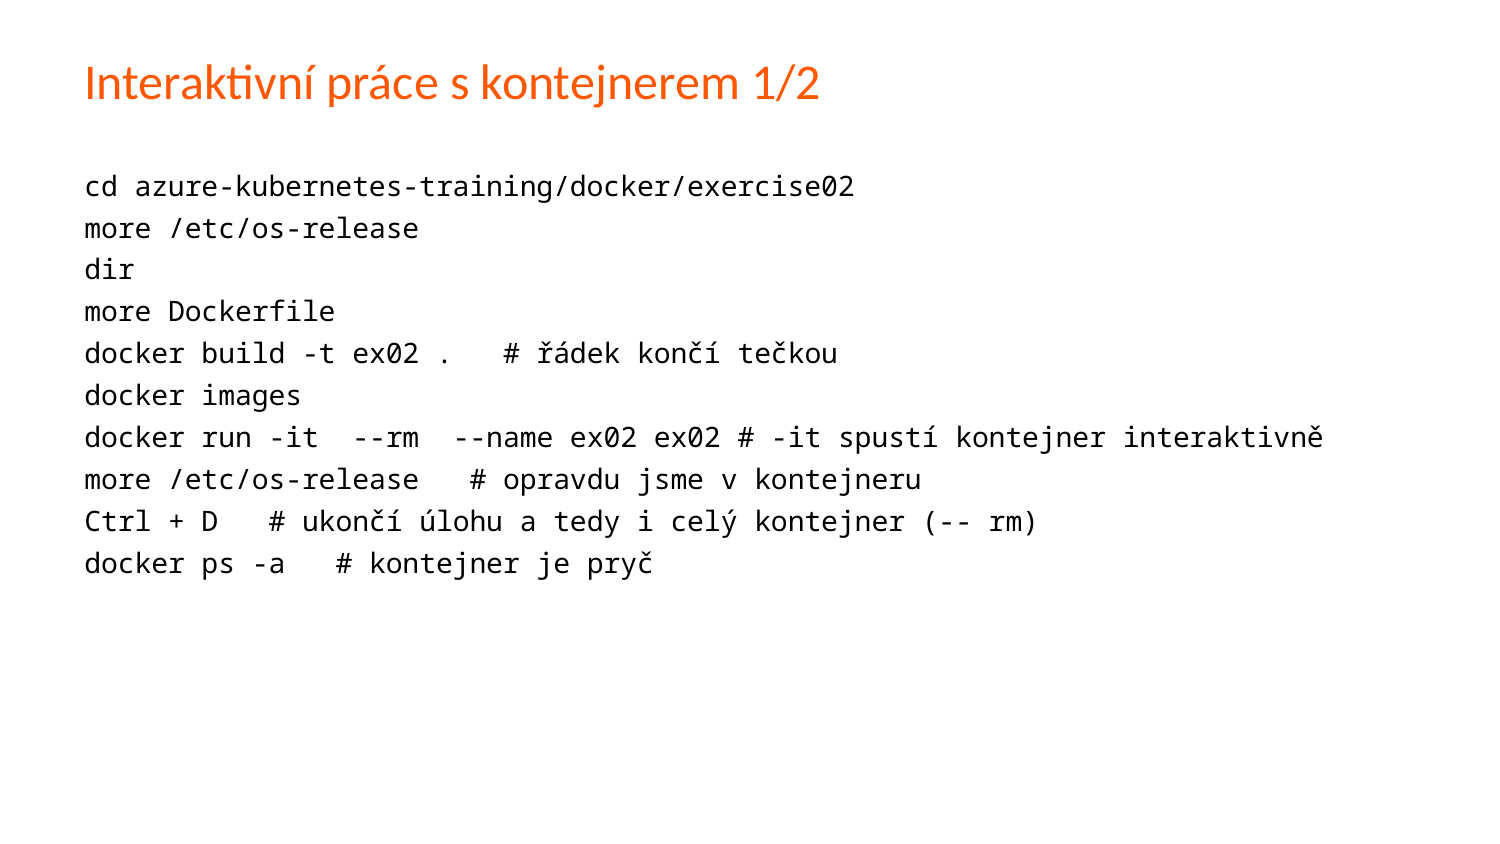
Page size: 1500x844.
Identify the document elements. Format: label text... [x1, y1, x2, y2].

list cd azure-kubernetes-training/docker/exercise02 more /etc/os-release dir more Dockerfile docker build -t ex02 . # řádek končí tečkou docker images docker run -it --rm --name ex02 ex02 # -it spustí kontejner interaktivně more /etc/os-release # opravdu jsme v kontejneru Ctrl + D # ukončí úlohu a tedy i celý kontejner (-- rm) docker ps -a # kontejner je pryč [69, 164, 1415, 720]
title Interaktivní práce s kontejnerem 1/2 [69, 48, 1416, 131]
